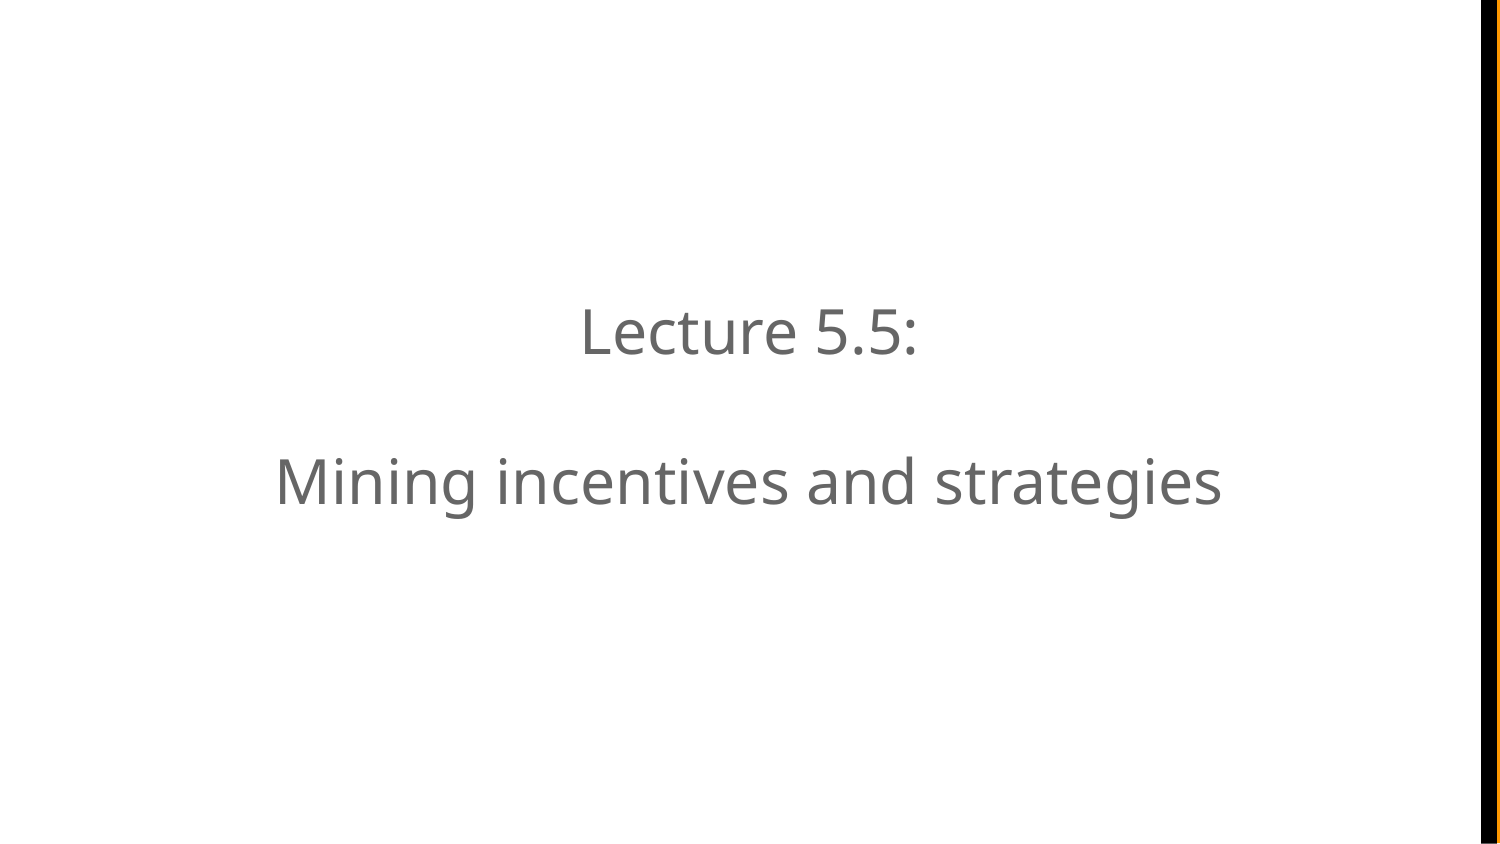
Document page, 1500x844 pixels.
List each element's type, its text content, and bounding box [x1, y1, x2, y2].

subtitle Lecture 5.5: Mining incentives and strategies [112, 277, 1388, 560]
